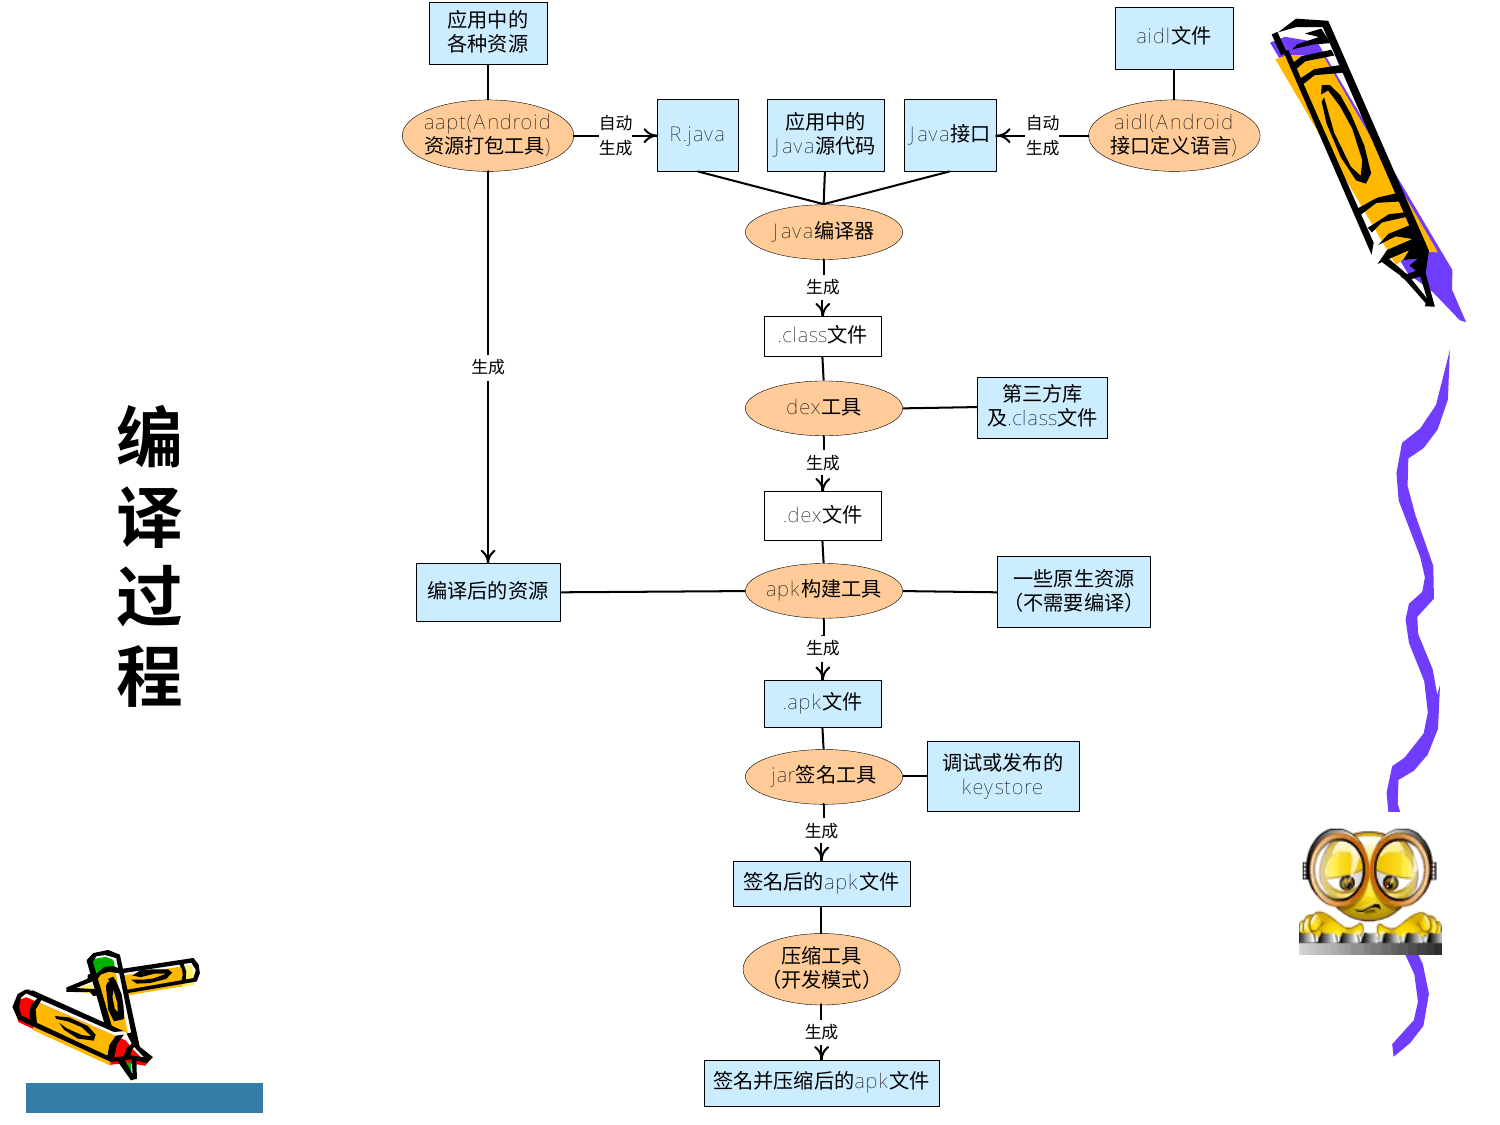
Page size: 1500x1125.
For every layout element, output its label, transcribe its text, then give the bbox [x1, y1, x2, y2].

picture [26, 1083, 263, 1113]
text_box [399, 0, 1263, 1109]
picture [1299, 812, 1442, 955]
title 编译过程 [99, 387, 200, 743]
